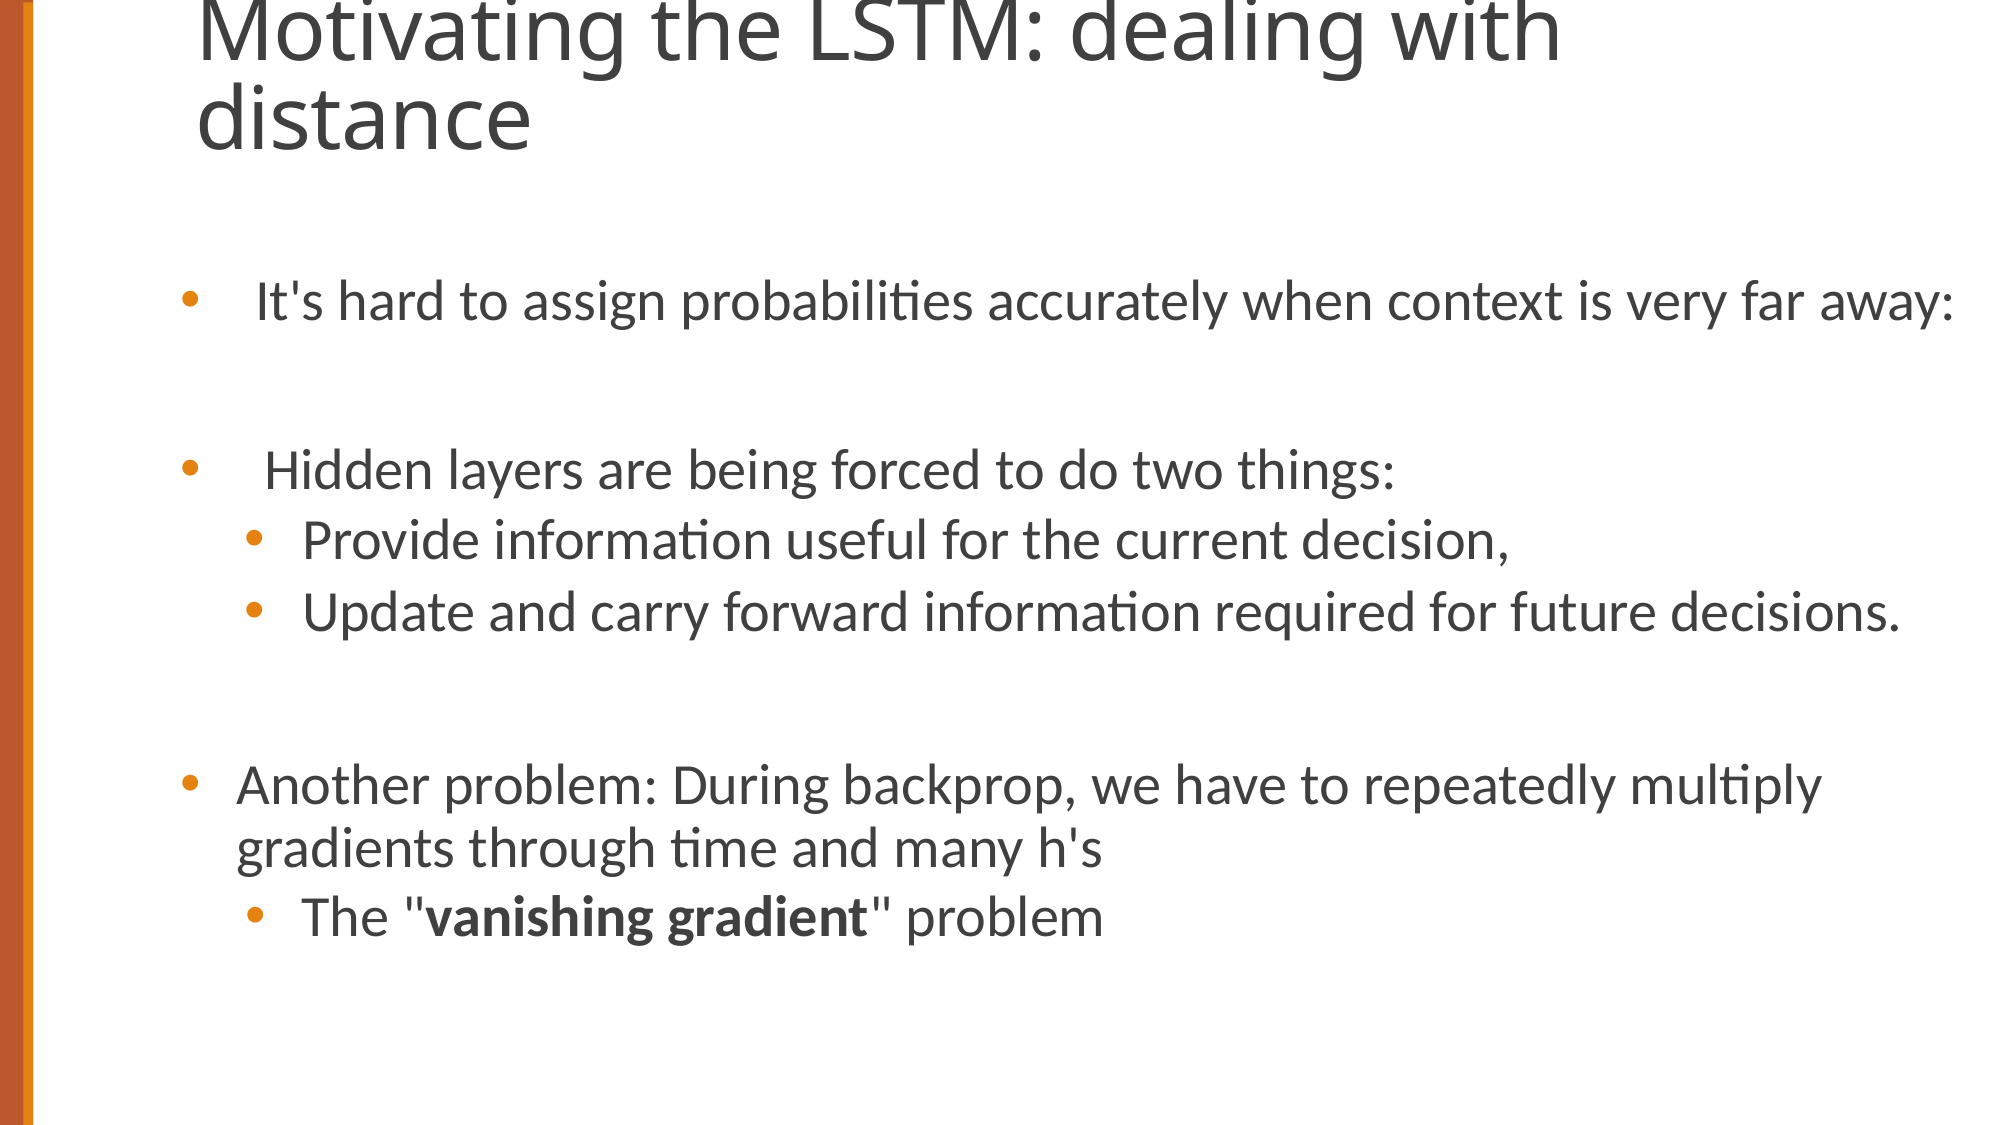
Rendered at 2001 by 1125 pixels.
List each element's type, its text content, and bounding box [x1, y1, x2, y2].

list It's hard to assign probabilities accurately when context is very far away: Hidden layers are being forced to do two things: Provide information useful for the current decision, Update and carry forward information required for future decisions. Another problem: During backprop, we have to repeatedly multiply gradients through time and many h's The "vanishing gradient" problem [180, 262, 1963, 1099]
title Motivating the LSTM: dealing with distance [180, 26, 1830, 175]
